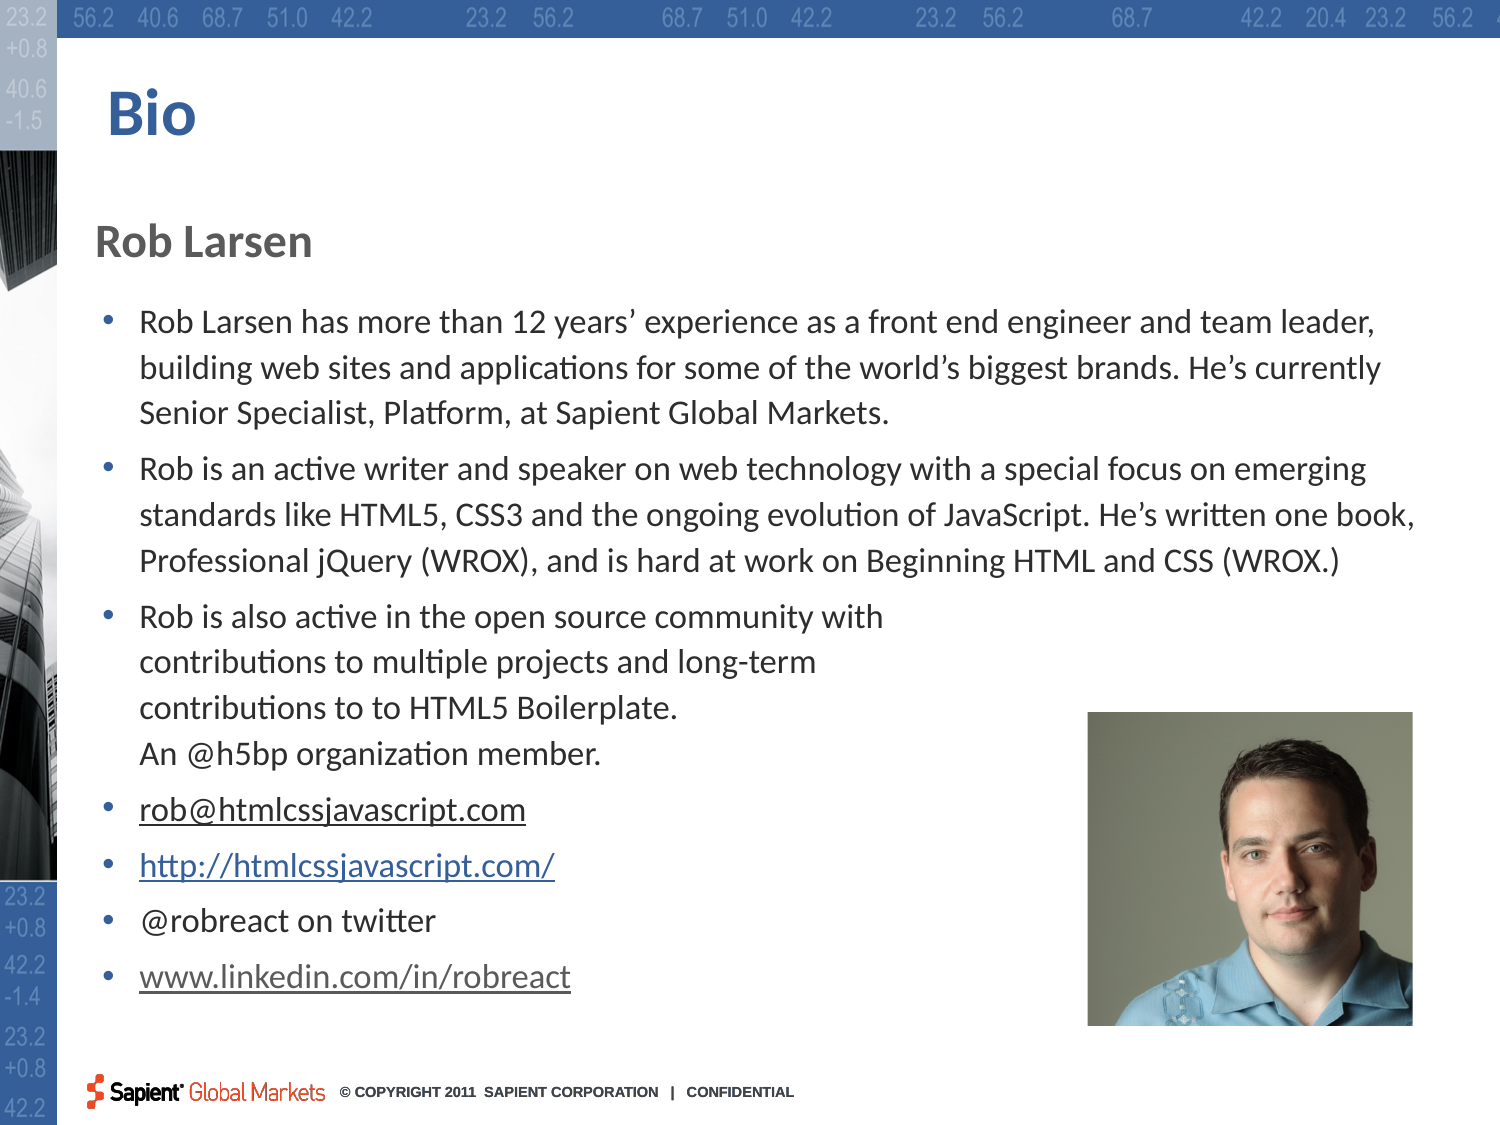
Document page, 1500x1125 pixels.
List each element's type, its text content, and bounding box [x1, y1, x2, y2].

picture [87, 1074, 325, 1109]
text_box Rob Larsen [87, 187, 1475, 275]
title Bio [99, 49, 1476, 163]
picture [0, 0, 1500, 1125]
text_box Rob Larsen has more than 12 years’ experience as a front end engineer and team leader, building web sites and applications for some of the world’s biggest brands. He’s currently Senior Specialist, Platform, at Sapient Global Markets. Rob is an active writer and speaker on web technology with a special focus on emerging standards like HTML5, CSS3 and the ongoing evolution of JavaScript. He’s written one book, Professional jQuery (WROX), and is hard at work on Beginning HTML and CSS (WROX.) Rob is also active in the open source community with contributions to multiple projects and long-term contributions to to HTML5 Boilerplate. An @h5bp organization member. rob@htmlcssjavascript.com http://htmlcssjavascript.com/ @robreact on twitter www.linkedin.com/in/robreact [87, 287, 1450, 1025]
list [1087, 712, 1413, 1026]
